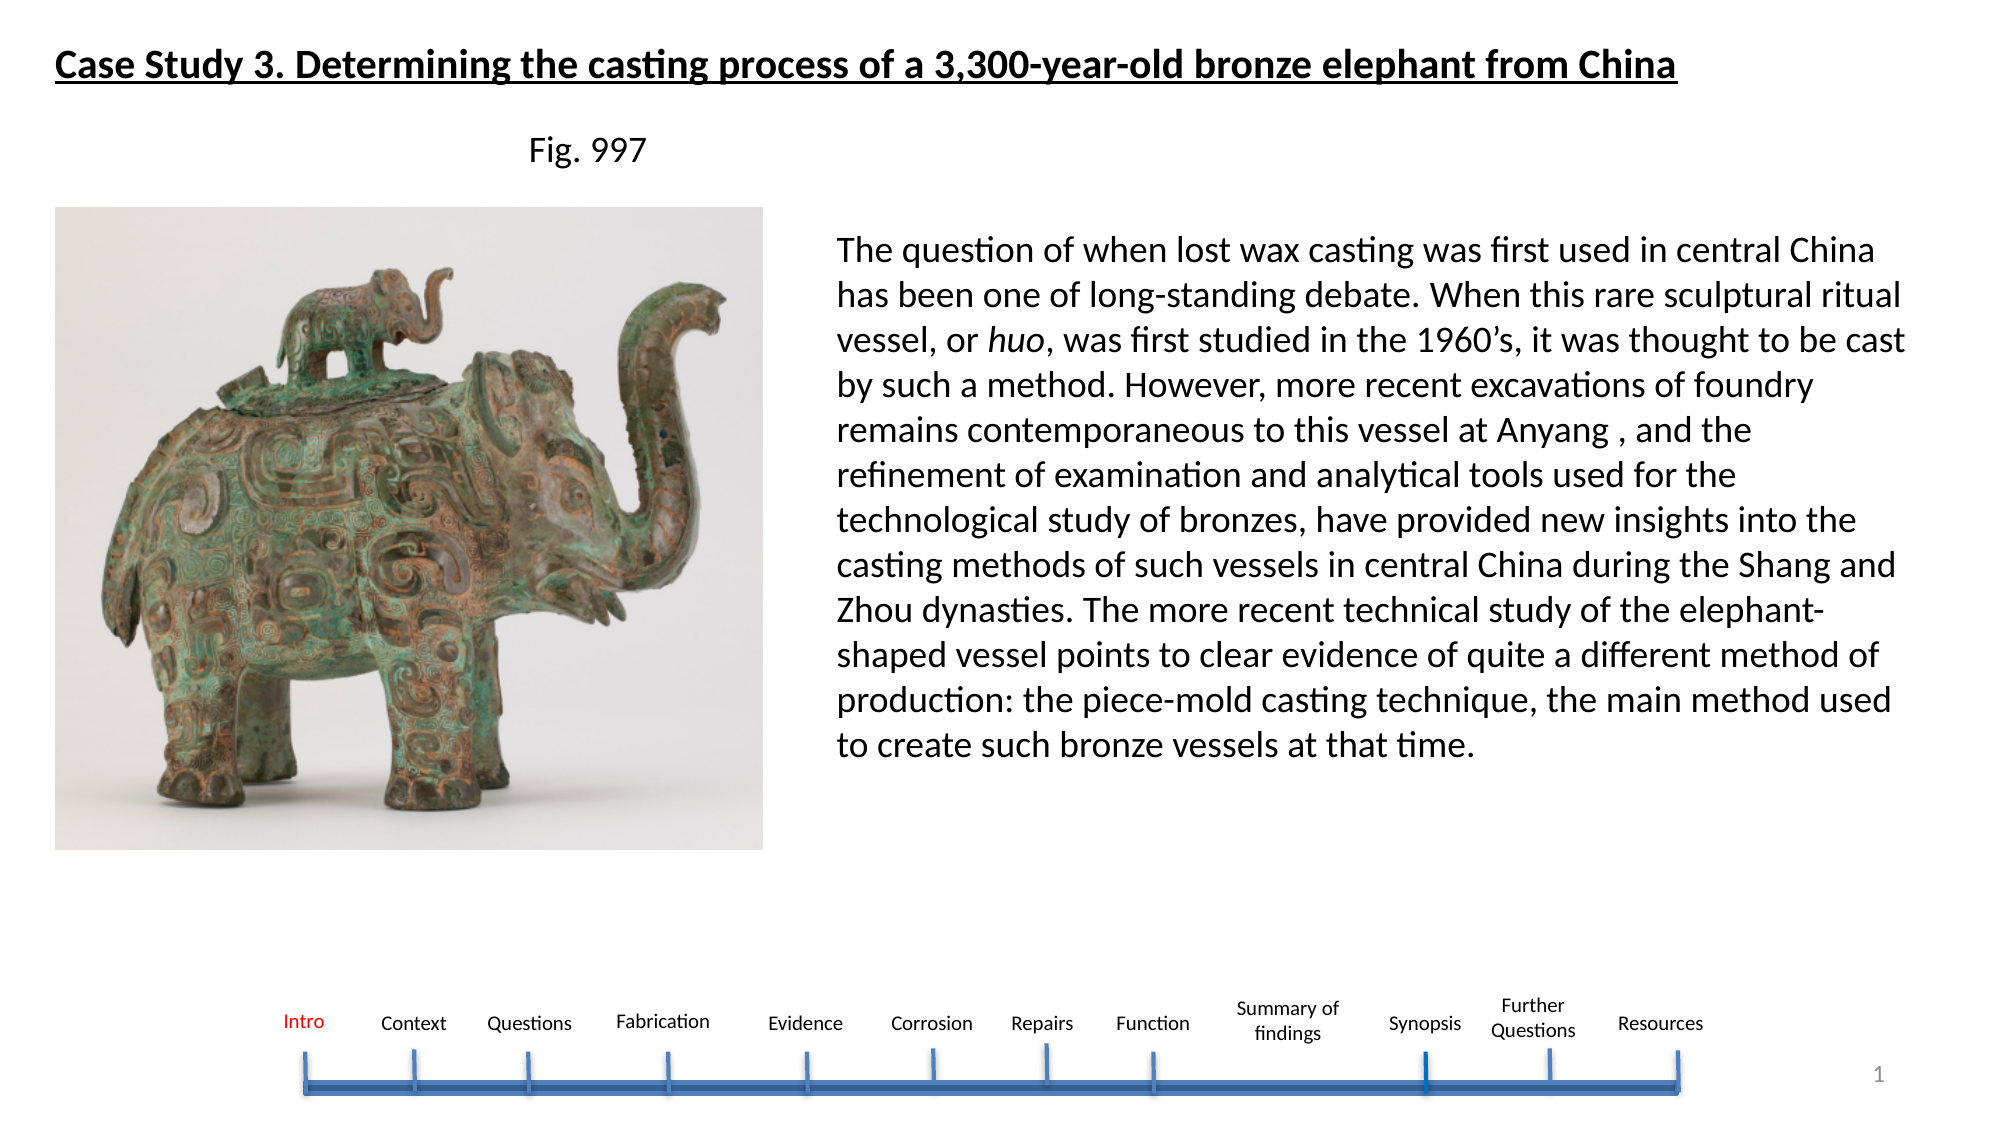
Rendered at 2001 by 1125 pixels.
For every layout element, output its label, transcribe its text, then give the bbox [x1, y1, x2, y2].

text_box The question of when lost wax casting was first used in central China has been one of long-standing debate. When this rare sculptural ritual vessel, or huo, was first studied in the 1960’s, it was thought to be cast by such a method. However, more recent excavations of foundry remains contemporaneous to this vessel at Anyang , and the refinement of examination and analytical tools used for the technological study of bronzes, have provided new insights into the casting methods of such vessels in central China during the Shang and Zhou dynasties. The more recent technical study of the elephant-shaped vessel points to clear evidence of quite a different method of production: the piece-mold casting technique, the main method used to create such bronze vessels at that time. [821, 217, 1945, 818]
text_box Fig. 997 [513, 117, 964, 178]
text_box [264, 983, 1737, 1094]
text_box Case Study 3. Determining the casting process of a 3,300-year-old bronze elephant from China [40, 29, 1981, 149]
slide_number 1 [1433, 1042, 1900, 1103]
picture [55, 207, 764, 850]
